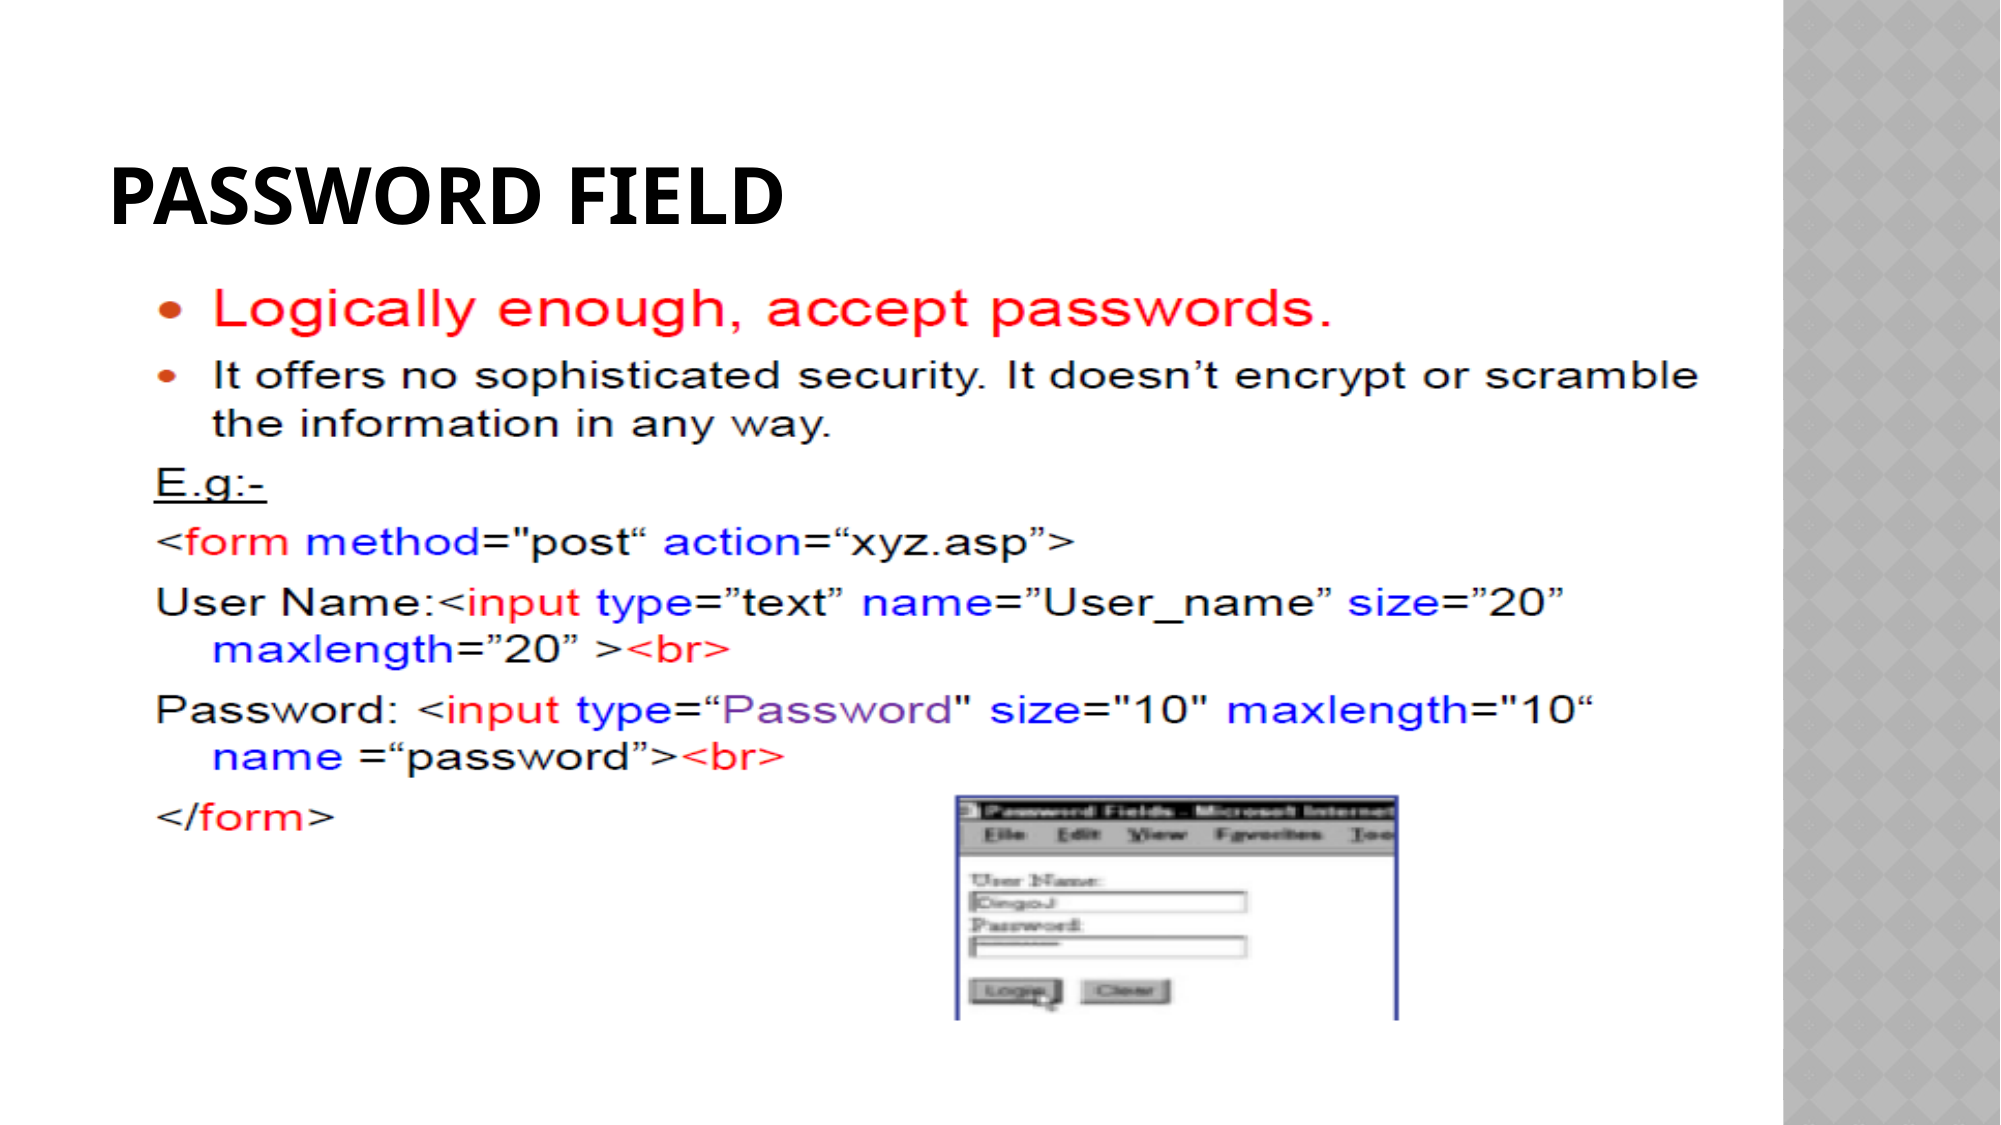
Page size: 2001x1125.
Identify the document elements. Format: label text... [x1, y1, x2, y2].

title Password field [99, 52, 1684, 240]
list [93, 257, 1777, 1041]
